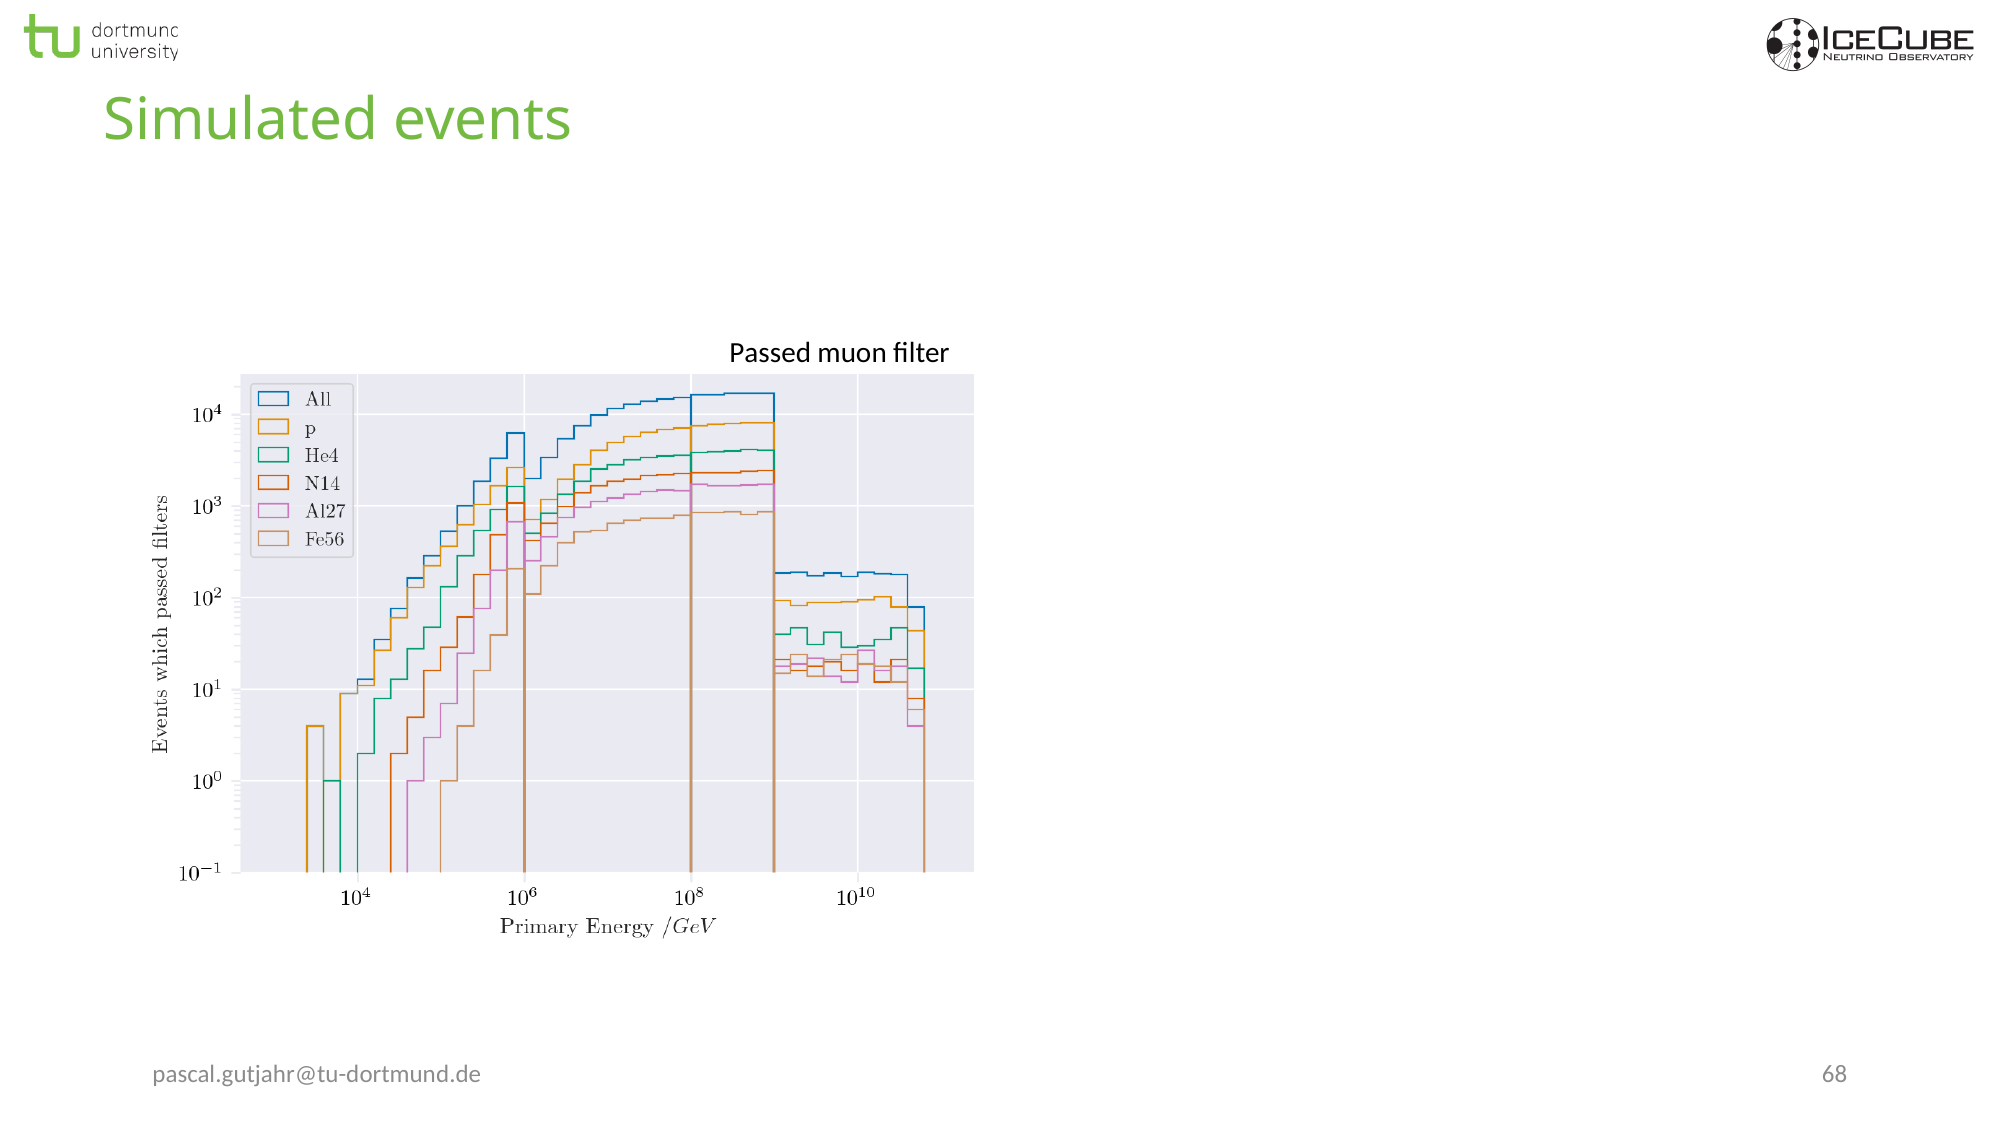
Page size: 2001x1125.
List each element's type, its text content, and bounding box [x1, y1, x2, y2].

title Simulated events [88, 59, 1977, 182]
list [137, 359, 988, 954]
text_box Passed muon filter [714, 326, 1117, 376]
slide_number pascal.gutjahr@tu-dortmund.de [137, 1042, 588, 1103]
slide_number 68 [1412, 1042, 1863, 1103]
